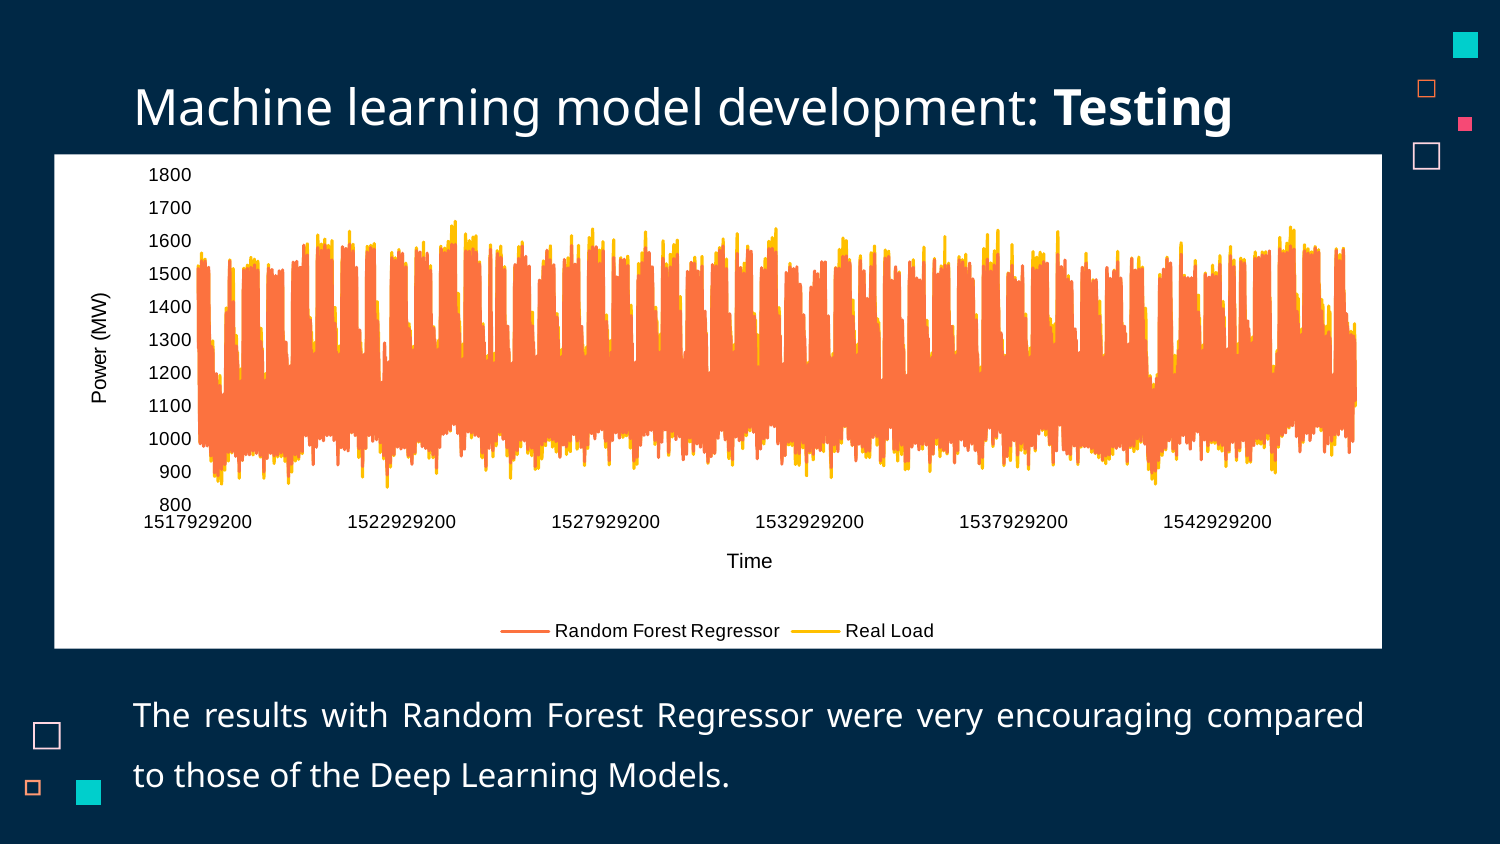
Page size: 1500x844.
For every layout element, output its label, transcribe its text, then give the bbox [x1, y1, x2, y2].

chart [54, 154, 1383, 649]
text_box The results with Random Forest Regressor were very encouraging compared to those of the Deep Learning Models. [118, 666, 1382, 844]
title Machine learning model development: Testing [118, 60, 1382, 153]
